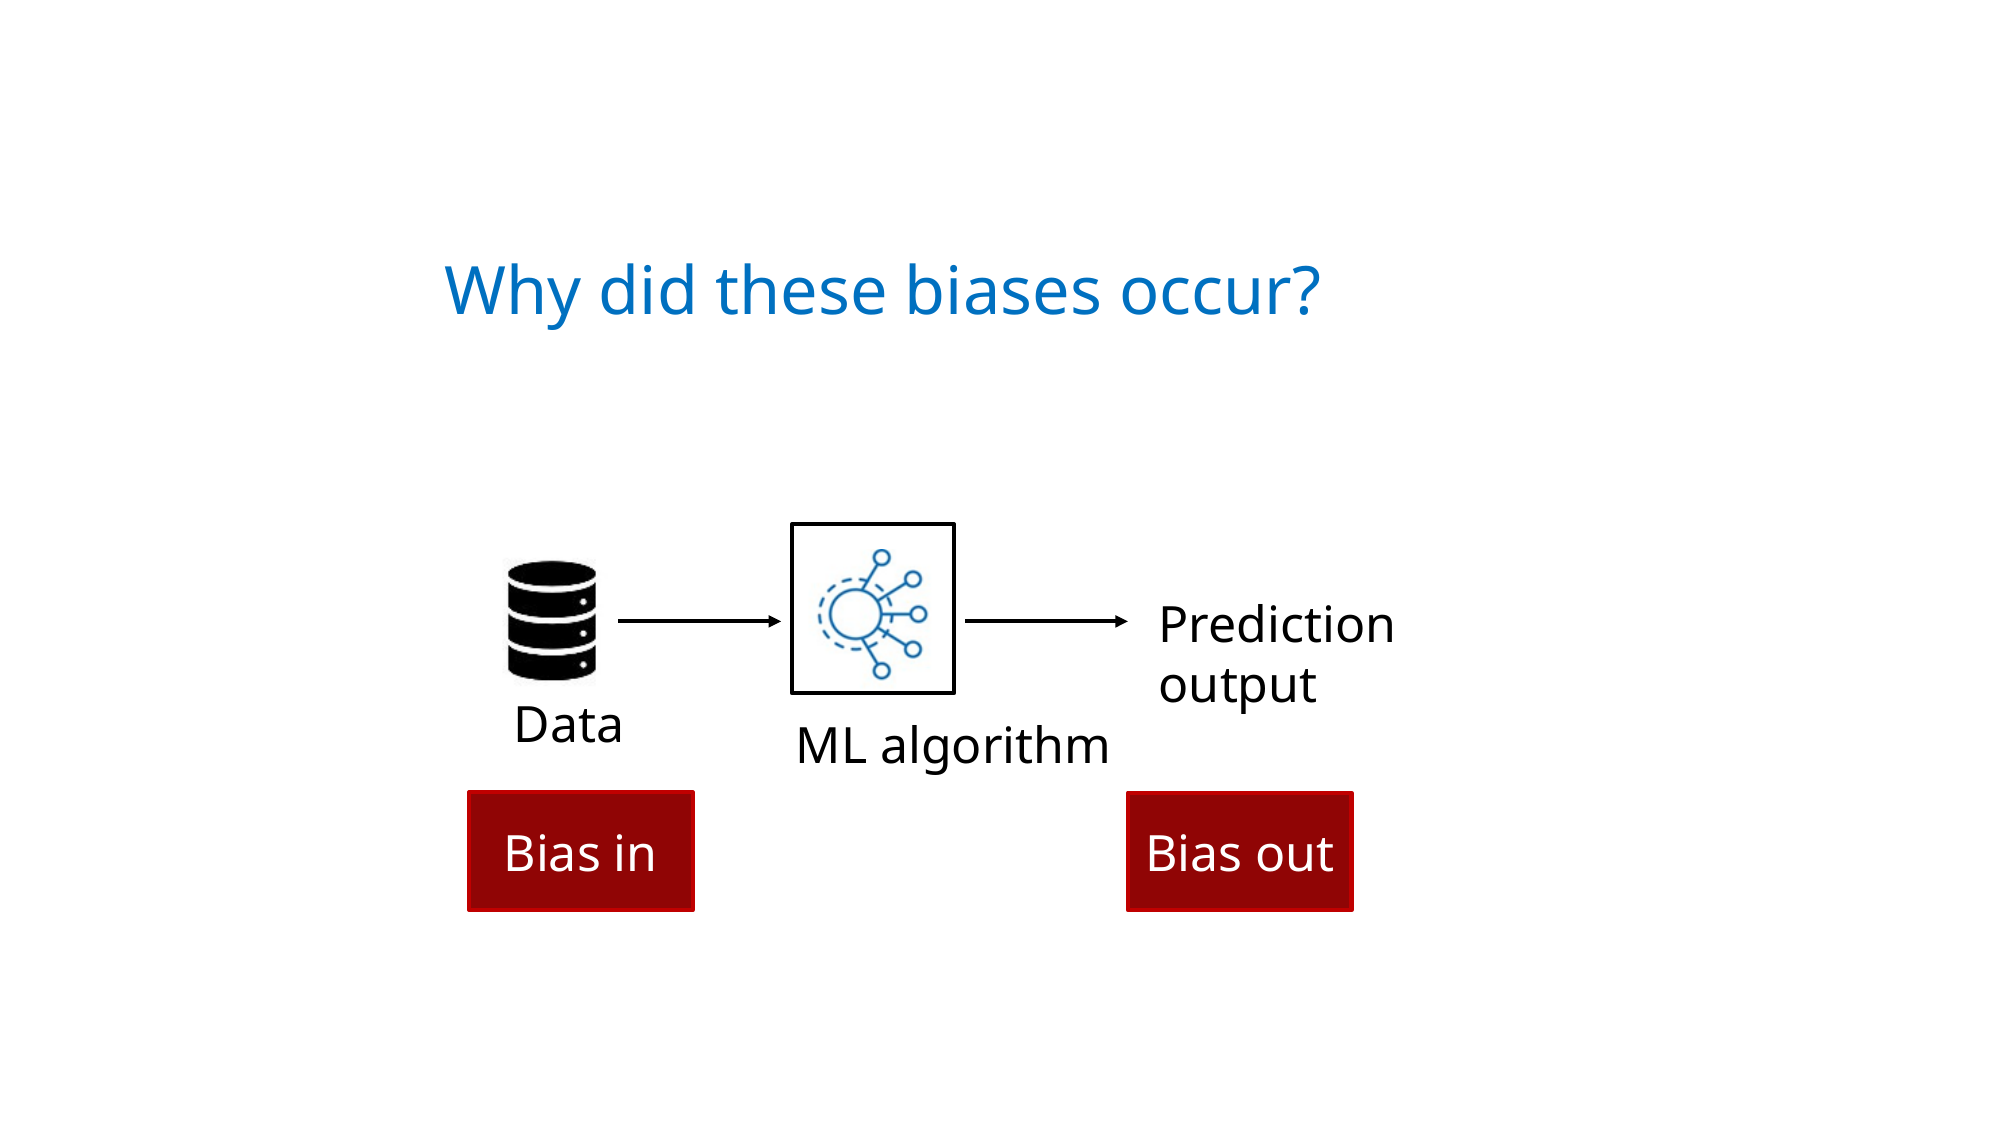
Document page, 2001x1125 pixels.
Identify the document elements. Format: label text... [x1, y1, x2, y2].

text_box ML algorithm [781, 706, 1158, 781]
picture [447, 526, 672, 750]
text_box [270, 326, 1226, 961]
text_box Data [498, 685, 876, 761]
picture [803, 549, 959, 694]
text_box Why did these biases occur? [429, 211, 2000, 375]
text_box Bias out [1126, 791, 1354, 912]
text_box Prediction output [1144, 584, 1521, 720]
text_box Bias in [467, 790, 695, 912]
